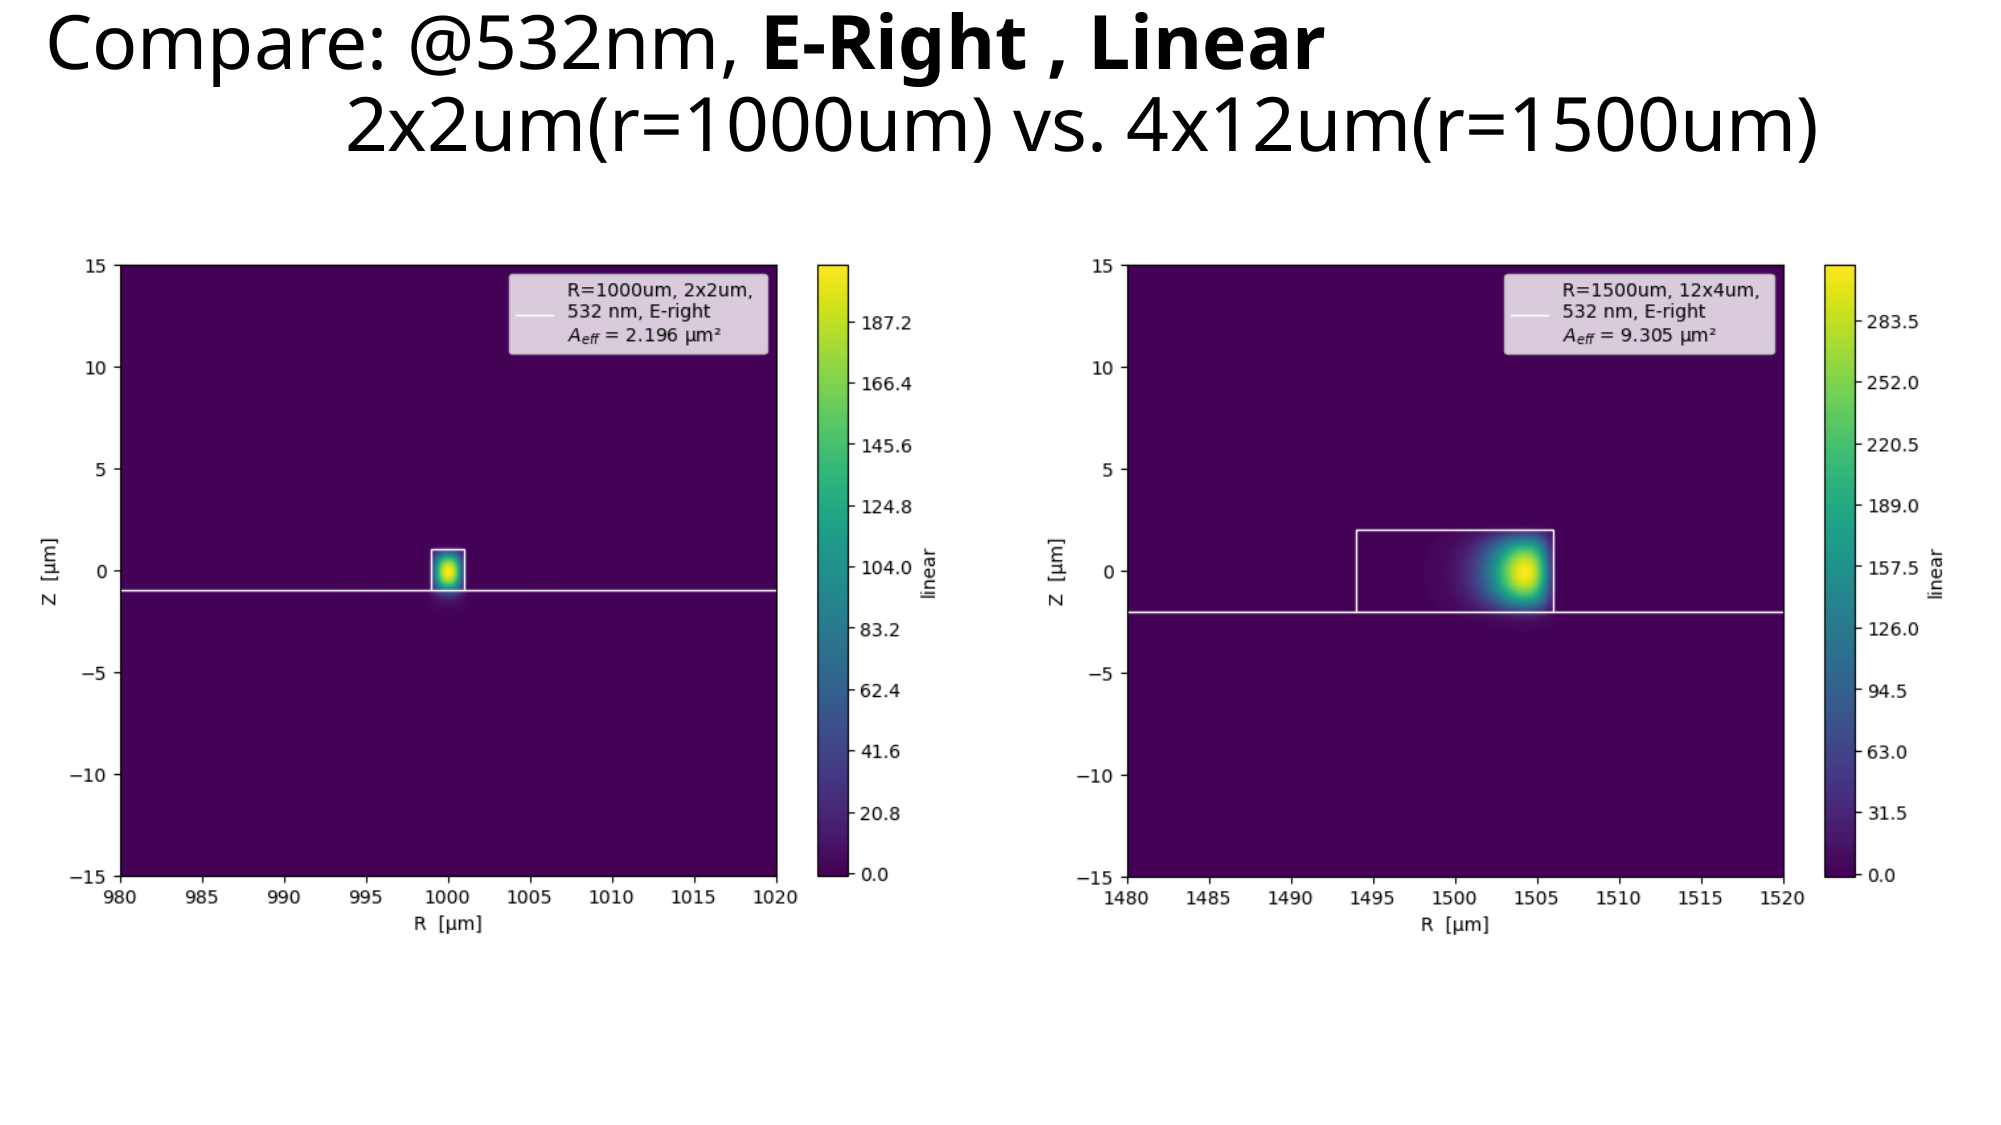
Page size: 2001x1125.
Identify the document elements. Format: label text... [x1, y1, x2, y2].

title Compare: @532nm, E-Right , Linear 2x2um(r=1000um) vs. 4x12um(r=1500um) [29, 89, 2000, 174]
picture [29, 245, 951, 947]
picture [1036, 245, 1959, 947]
